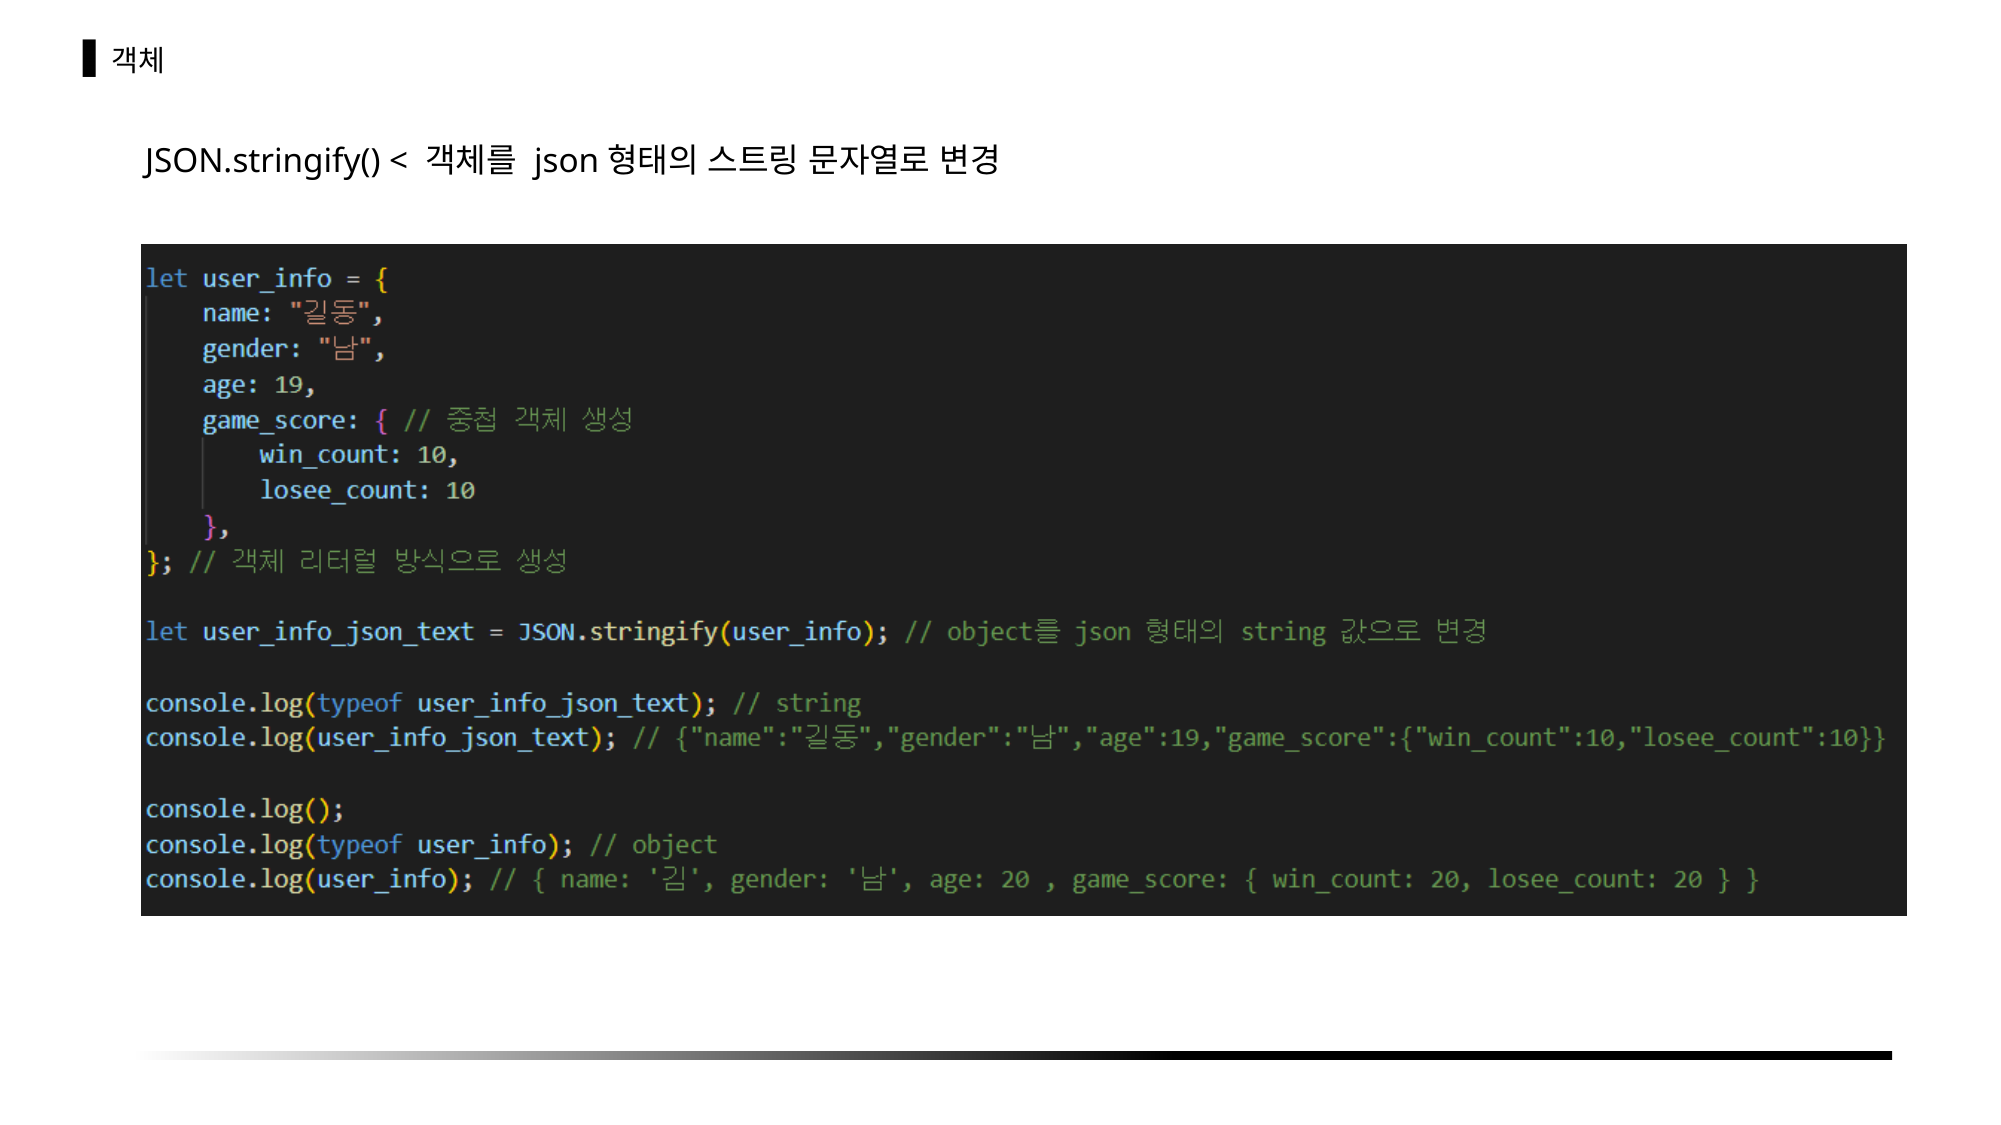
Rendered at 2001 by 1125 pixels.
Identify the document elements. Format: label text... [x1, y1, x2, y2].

text_box 객체 [96, 34, 495, 85]
text_box JSON.stringify() < 객체를 json형태의 스트링 문자열로 변경 [107, 124, 1399, 195]
picture [83, 40, 96, 77]
picture [140, 244, 1907, 916]
